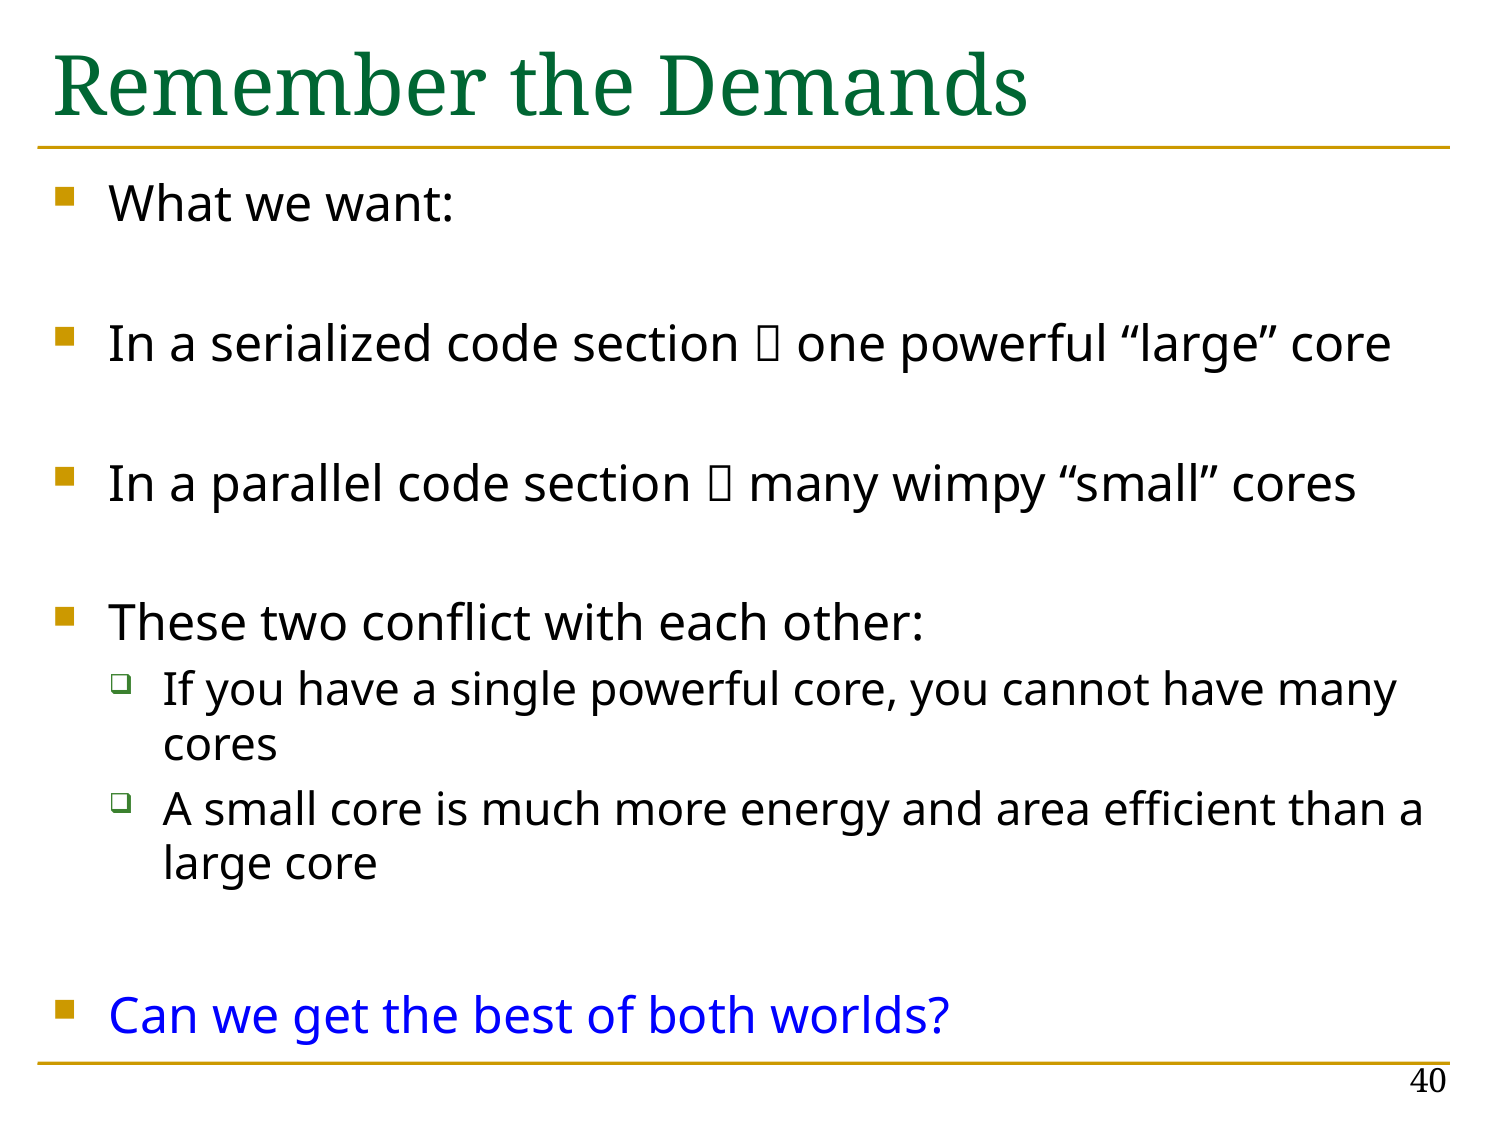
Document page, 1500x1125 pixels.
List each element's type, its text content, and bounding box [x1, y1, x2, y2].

title Remember the Demands [37, 24, 1450, 163]
slide_number 40 [1111, 1036, 1462, 1112]
list What we want: In a serialized code section  one powerful “large” core In a parallel code section  many wimpy “small” cores These two conflict with each other: If you have a single powerful core, you cannot have many cores A small core is much more energy and area efficient than a large core Can we get the best of both worlds? [37, 163, 1450, 1016]
